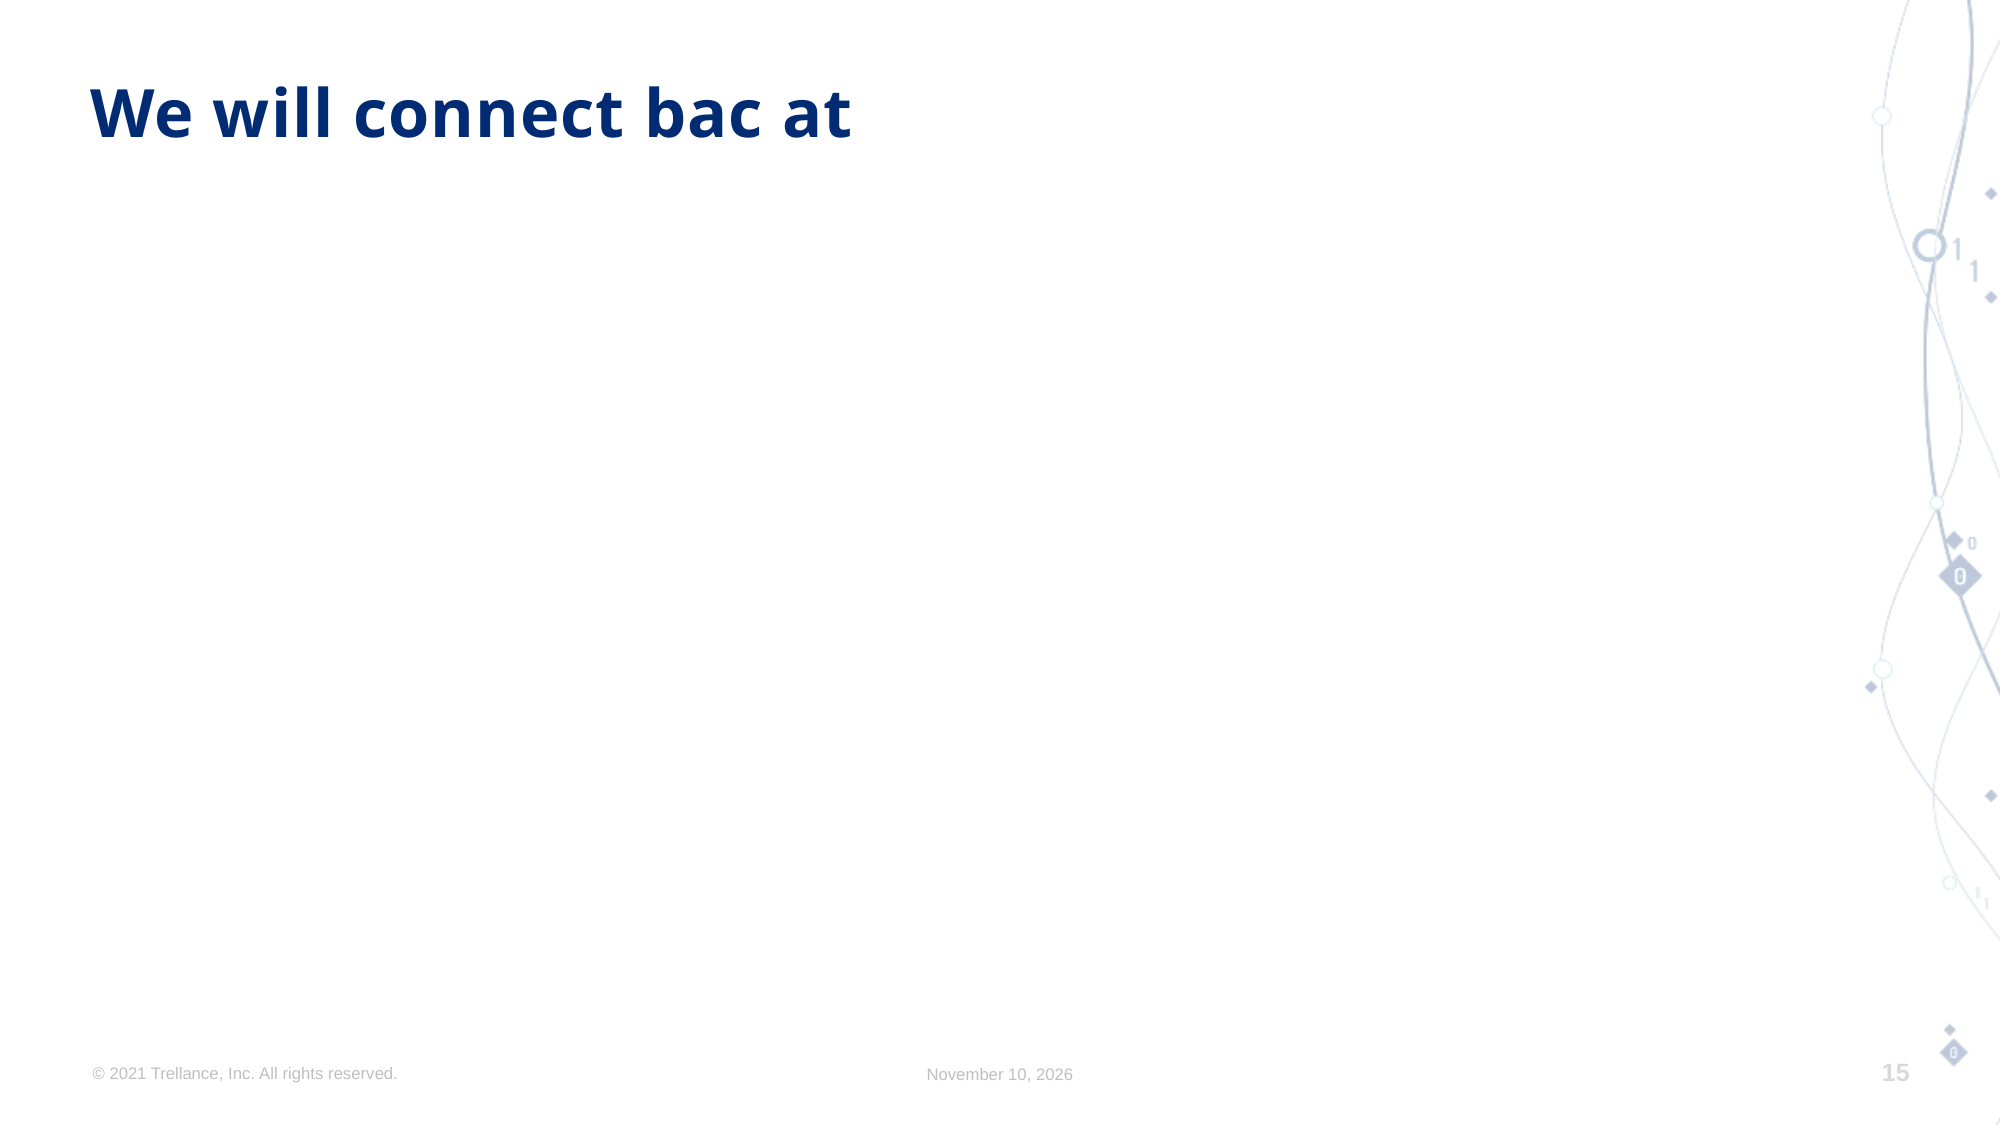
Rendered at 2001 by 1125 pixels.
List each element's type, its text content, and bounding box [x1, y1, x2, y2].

slide_number 15 [1843, 1049, 1925, 1103]
title We will connect bac at [90, 80, 1844, 231]
footer © 2021 Trellance, Inc. All rights reserved. [77, 1042, 753, 1103]
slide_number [781, 1044, 1219, 1105]
